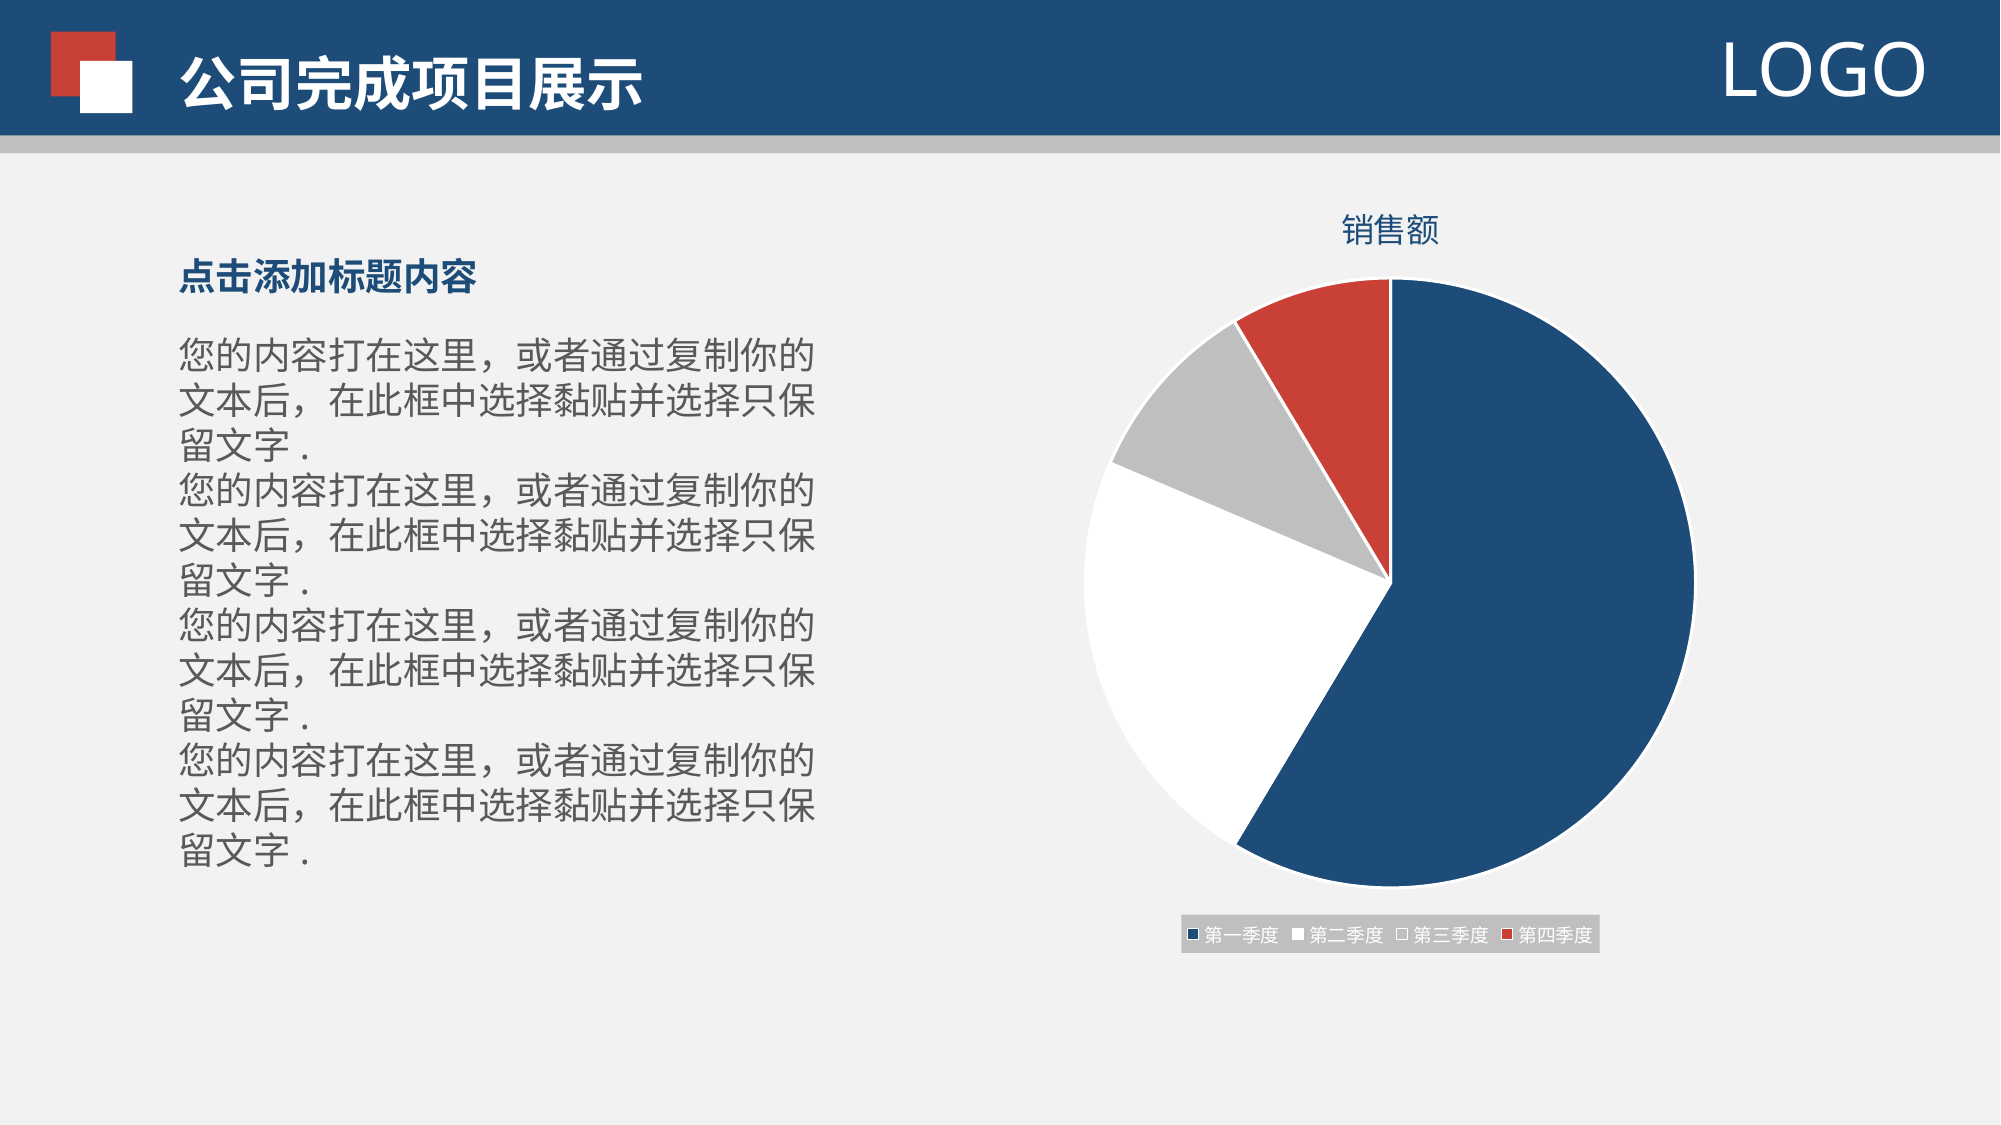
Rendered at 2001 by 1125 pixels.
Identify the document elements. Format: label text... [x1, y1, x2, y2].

text_box [79, 60, 133, 114]
text_box 您的内容打在这里，或者通过复制你的文本后，在此框中选择黏贴并选择只保留文字. 您的内容打在这里，或者通过复制你的文本后，在此框中选择黏贴并选择只保留文字. 您的内容打在这里，或者通过复制你的文本后，在此框中选择黏贴并选择只保留文字. 您的内容打在这里，或者通过复制你的文本后，在此框中选择黏贴并选择只保留文字. [163, 324, 831, 925]
text_box LOGO [1704, 14, 1944, 119]
text_box [0, 136, 2000, 154]
text_box 点击添加标题内容 [163, 245, 494, 306]
text_box 公司完成项目展示 [163, 40, 660, 125]
text_box [50, 31, 117, 97]
text_box [0, 0, 2000, 136]
chart [869, 171, 1912, 954]
